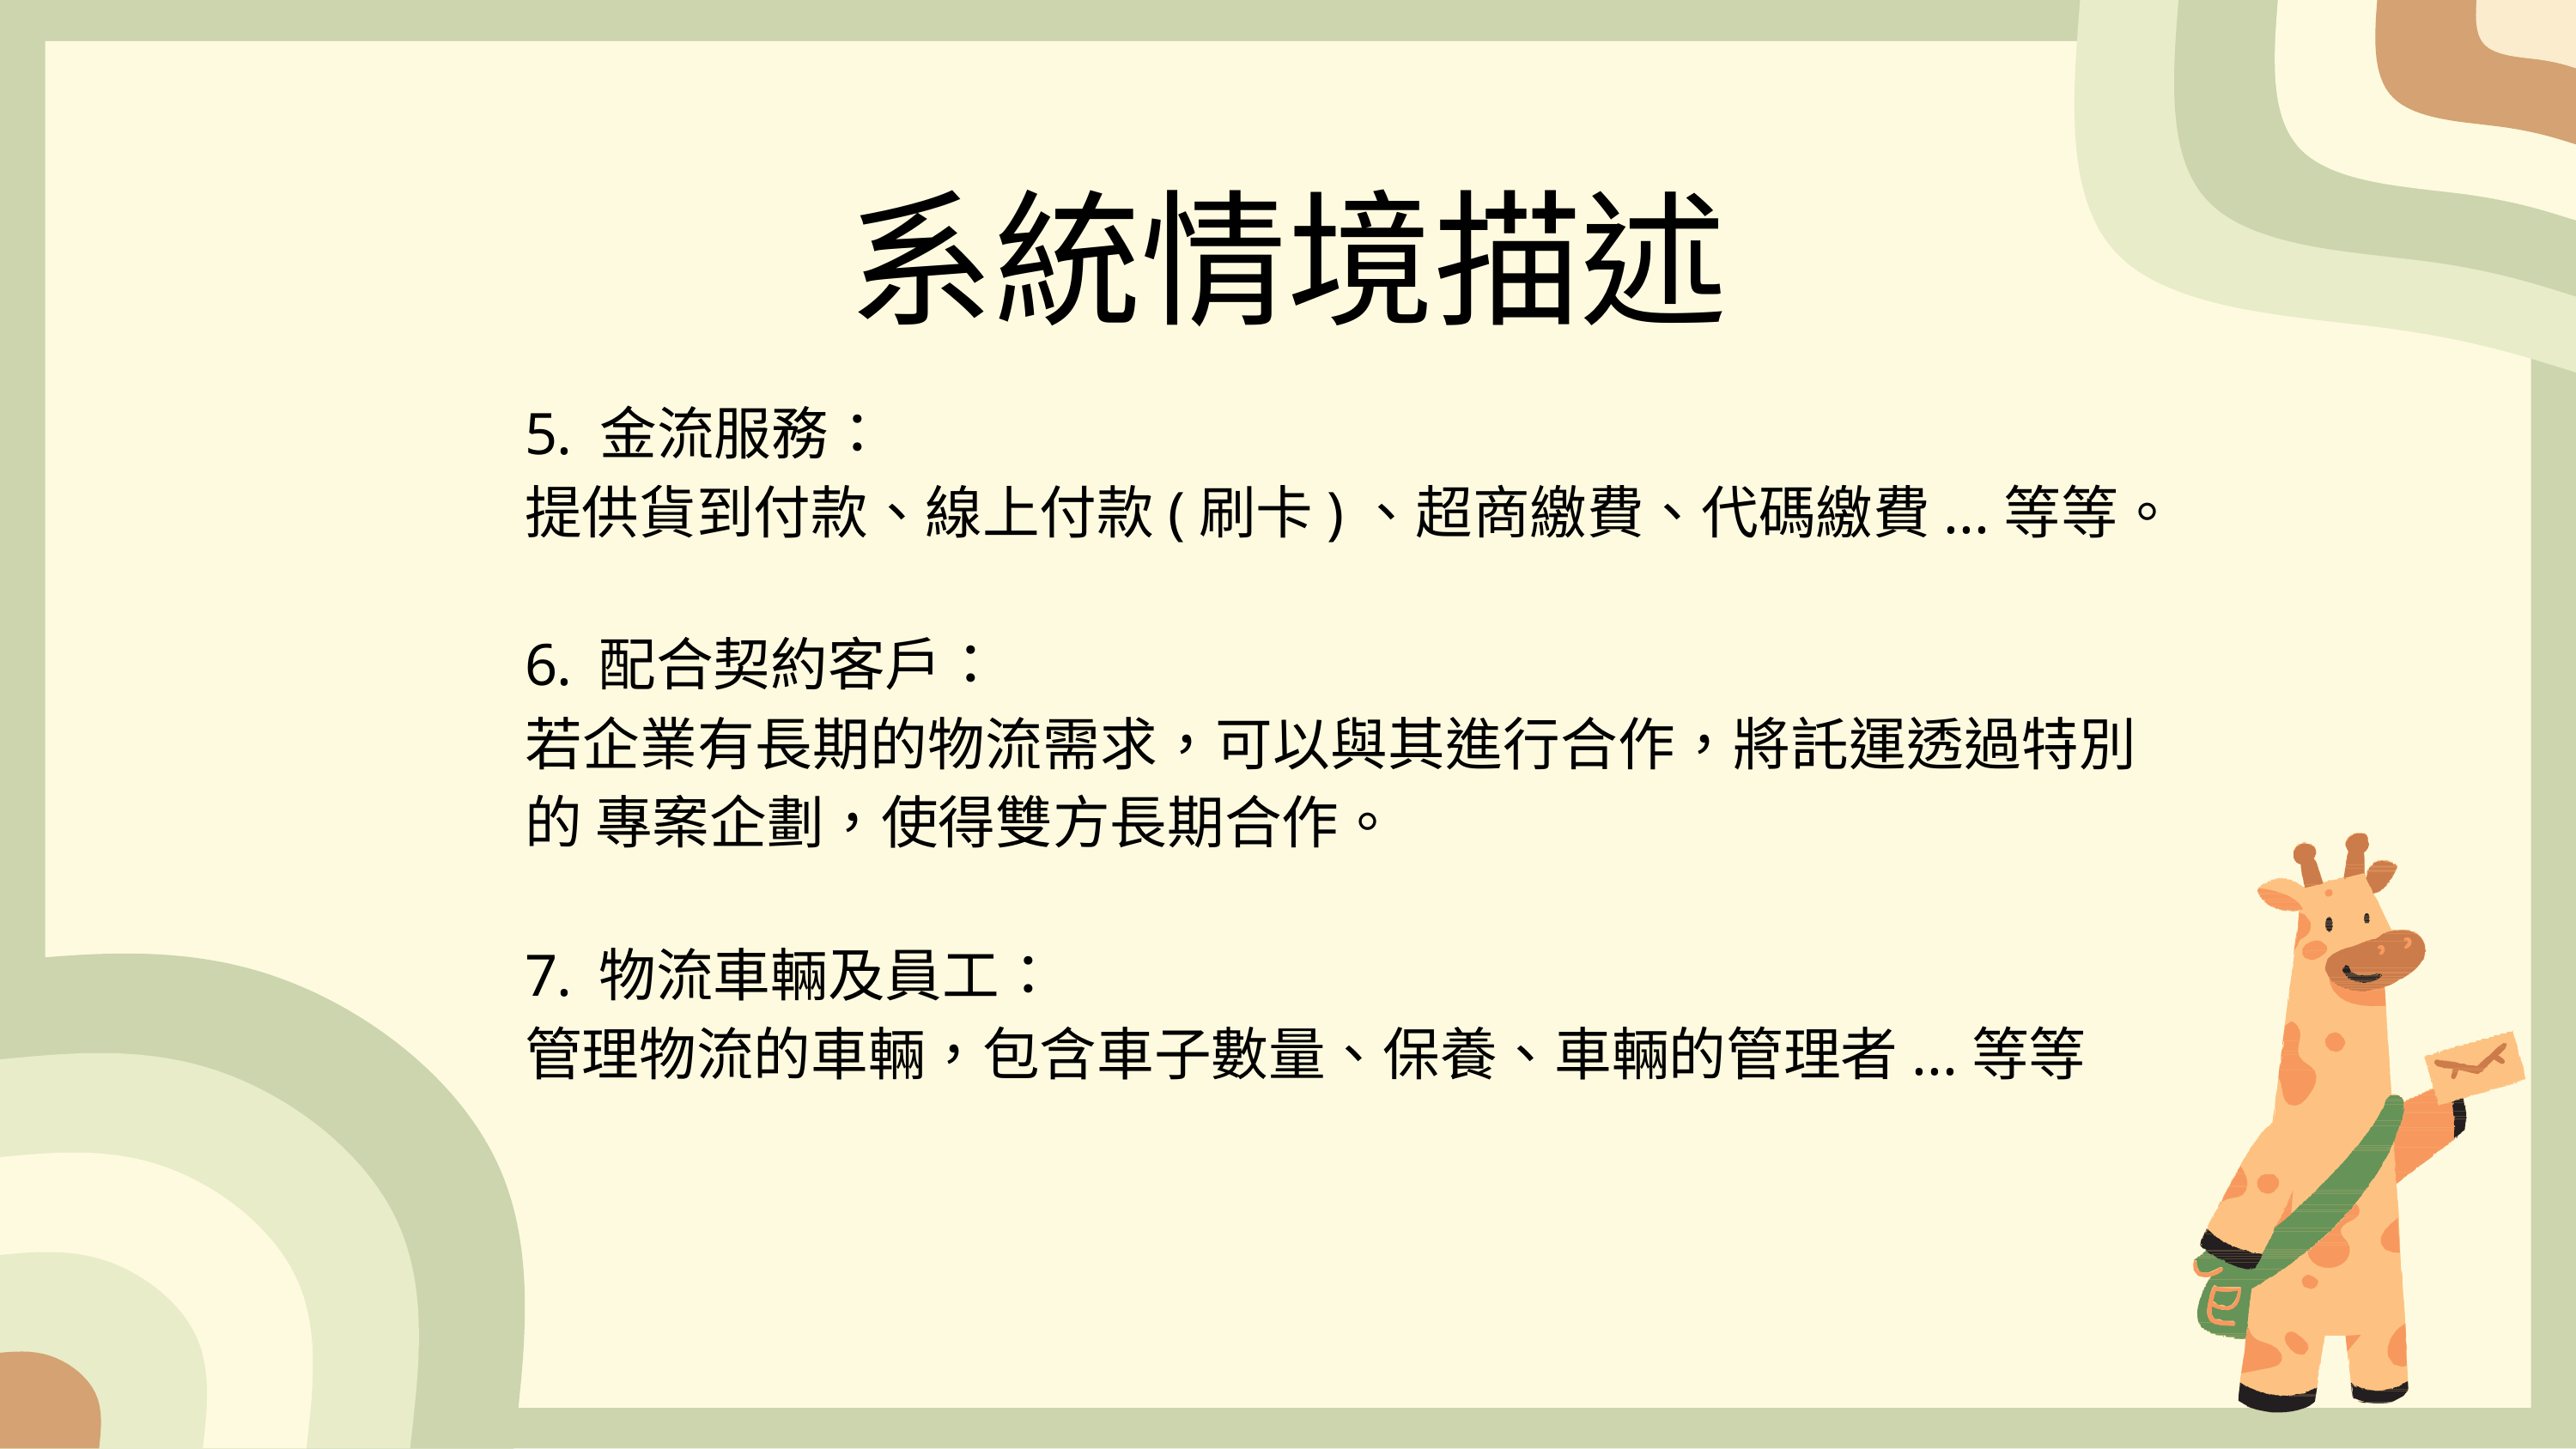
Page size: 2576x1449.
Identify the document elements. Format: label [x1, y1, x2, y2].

text_box [0, 0, 2576, 1449]
